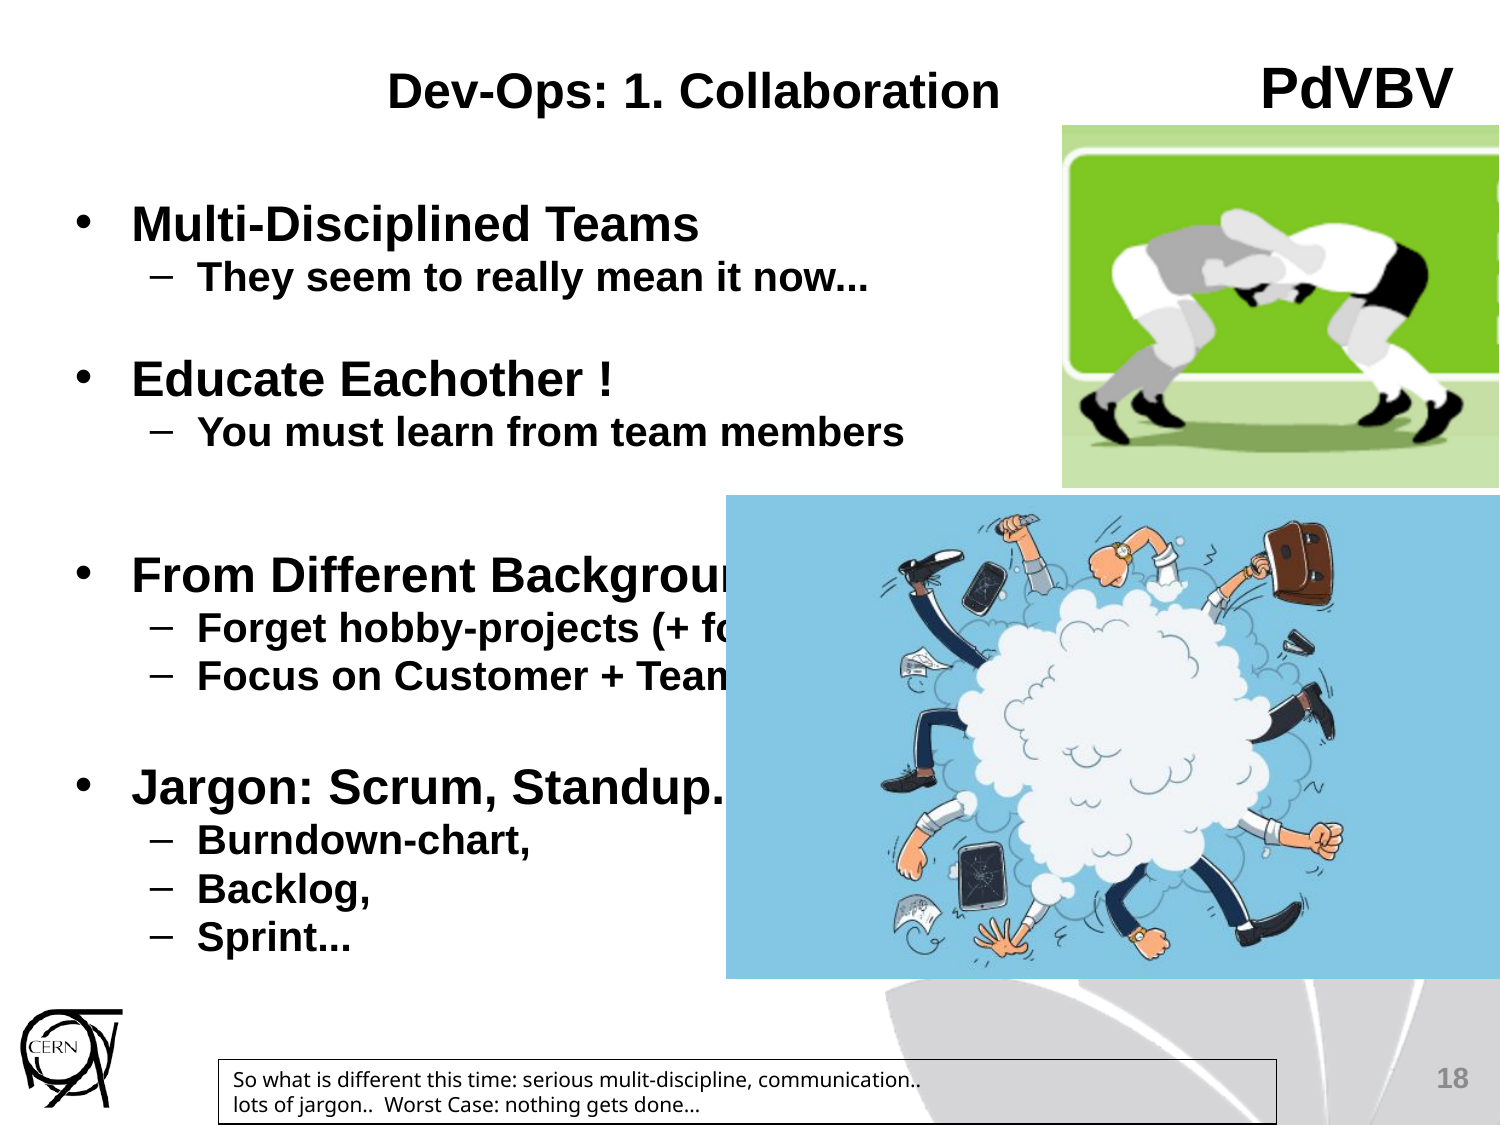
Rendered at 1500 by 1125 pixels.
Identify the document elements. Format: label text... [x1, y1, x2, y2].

text_box So what is different this time: serious mulit-discipline, communication.. lots of jargon.. Worst Case: nothing gets done… [218, 1059, 1277, 1124]
picture [1062, 125, 1499, 489]
list Multi-Disciplined Teams They seem to really mean it now... Educate Eachother ! You must learn from team members From Different Backgrounds... Forget hobby-projects (+ forget managers) Focus on Customer + Team-goals Jargon: Scrum, Standup... Burndown-chart, Backlog, Sprint... [59, 195, 1058, 976]
slide_number 18 [1399, 1046, 1484, 1107]
picture [726, 495, 1500, 1125]
picture [17, 1004, 125, 1112]
title Dev-Ops: 1. Collaboration [206, 42, 1182, 136]
